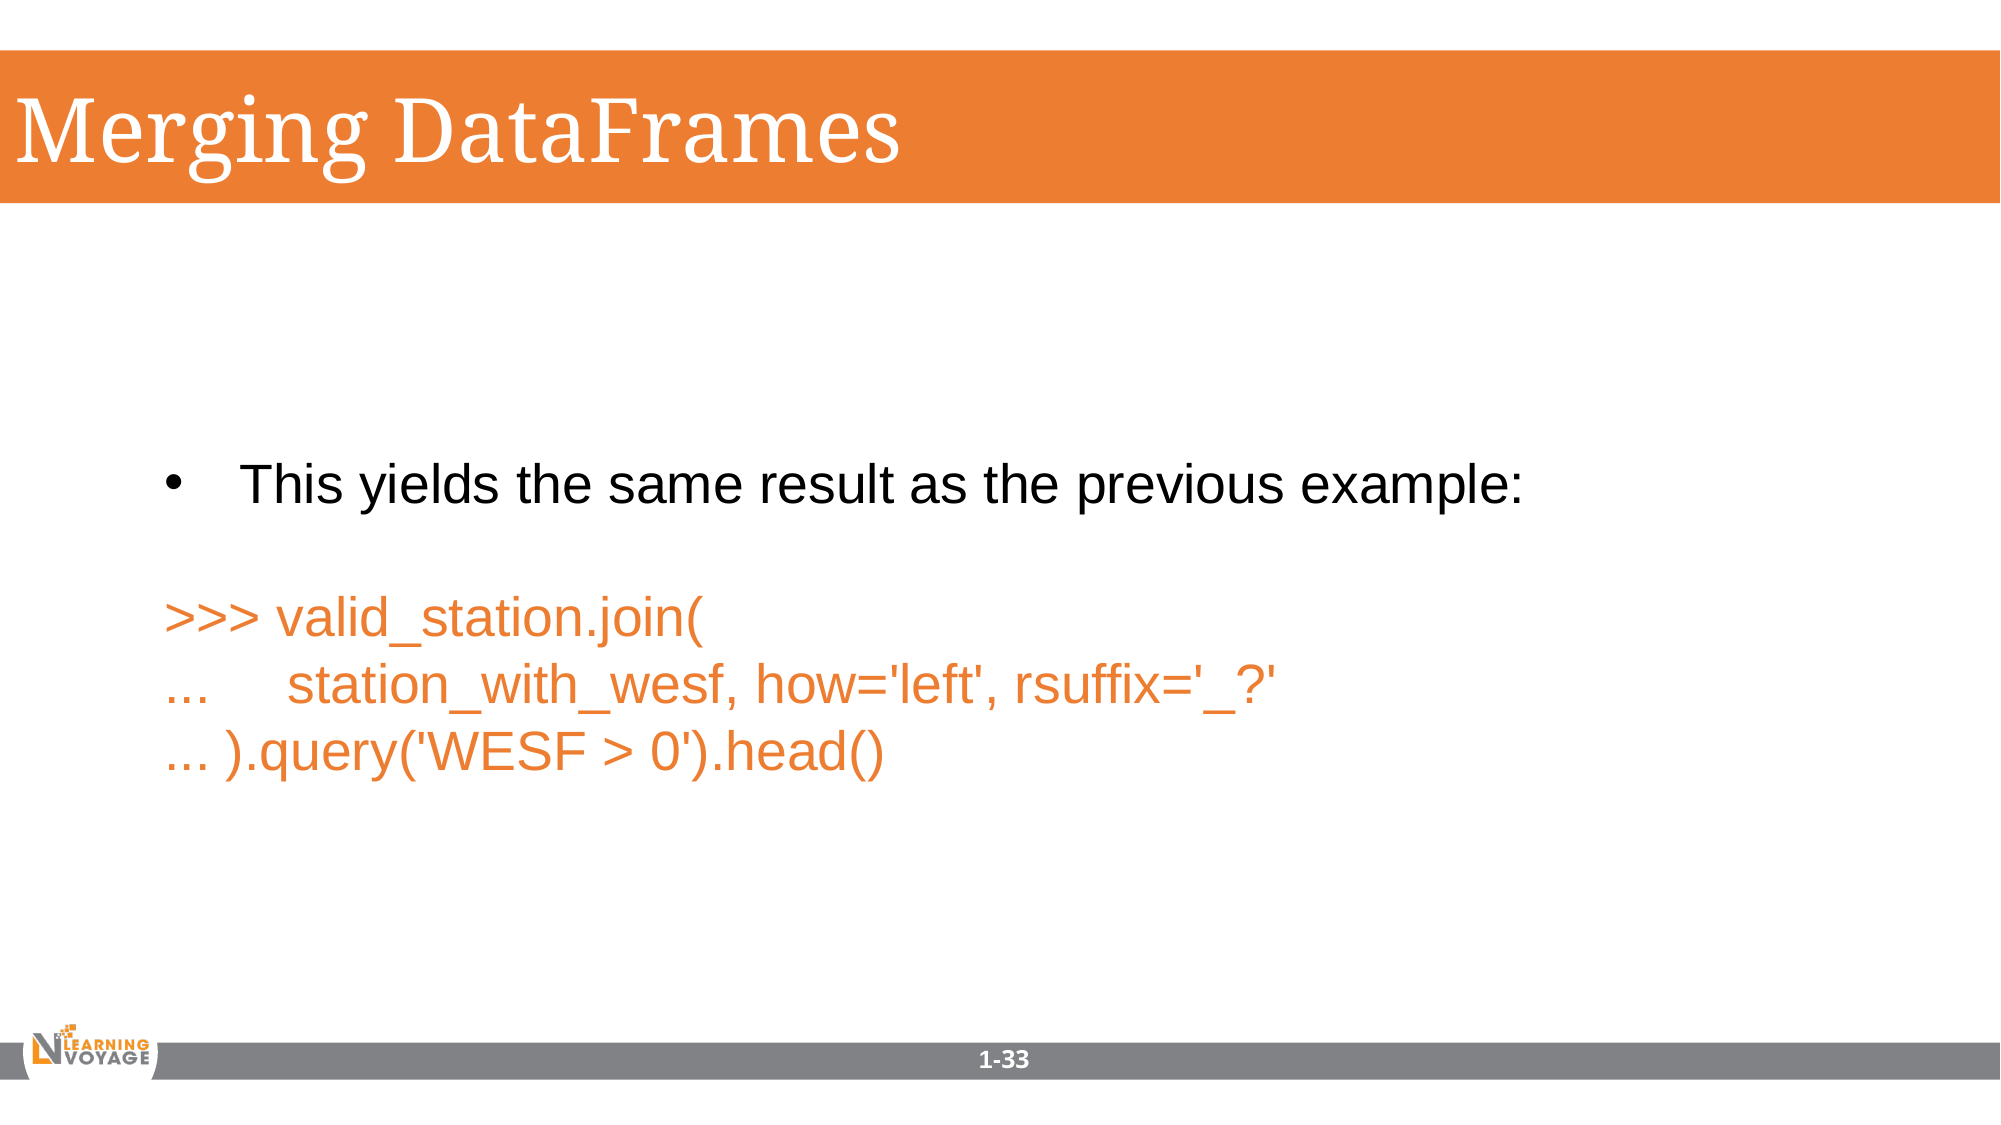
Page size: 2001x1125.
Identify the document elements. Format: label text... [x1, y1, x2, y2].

picture [0, 942, 192, 1125]
slide_number 1-33 [923, 1026, 1045, 1095]
text_box Merging DataFrames [0, 49, 2000, 204]
text_box This yields the same result as the previous example: >>> valid_station.join( ... station_with_wesf, how='left', rsuffix='_?' ... ).query('WESF > 0').head() [164, 445, 1836, 782]
